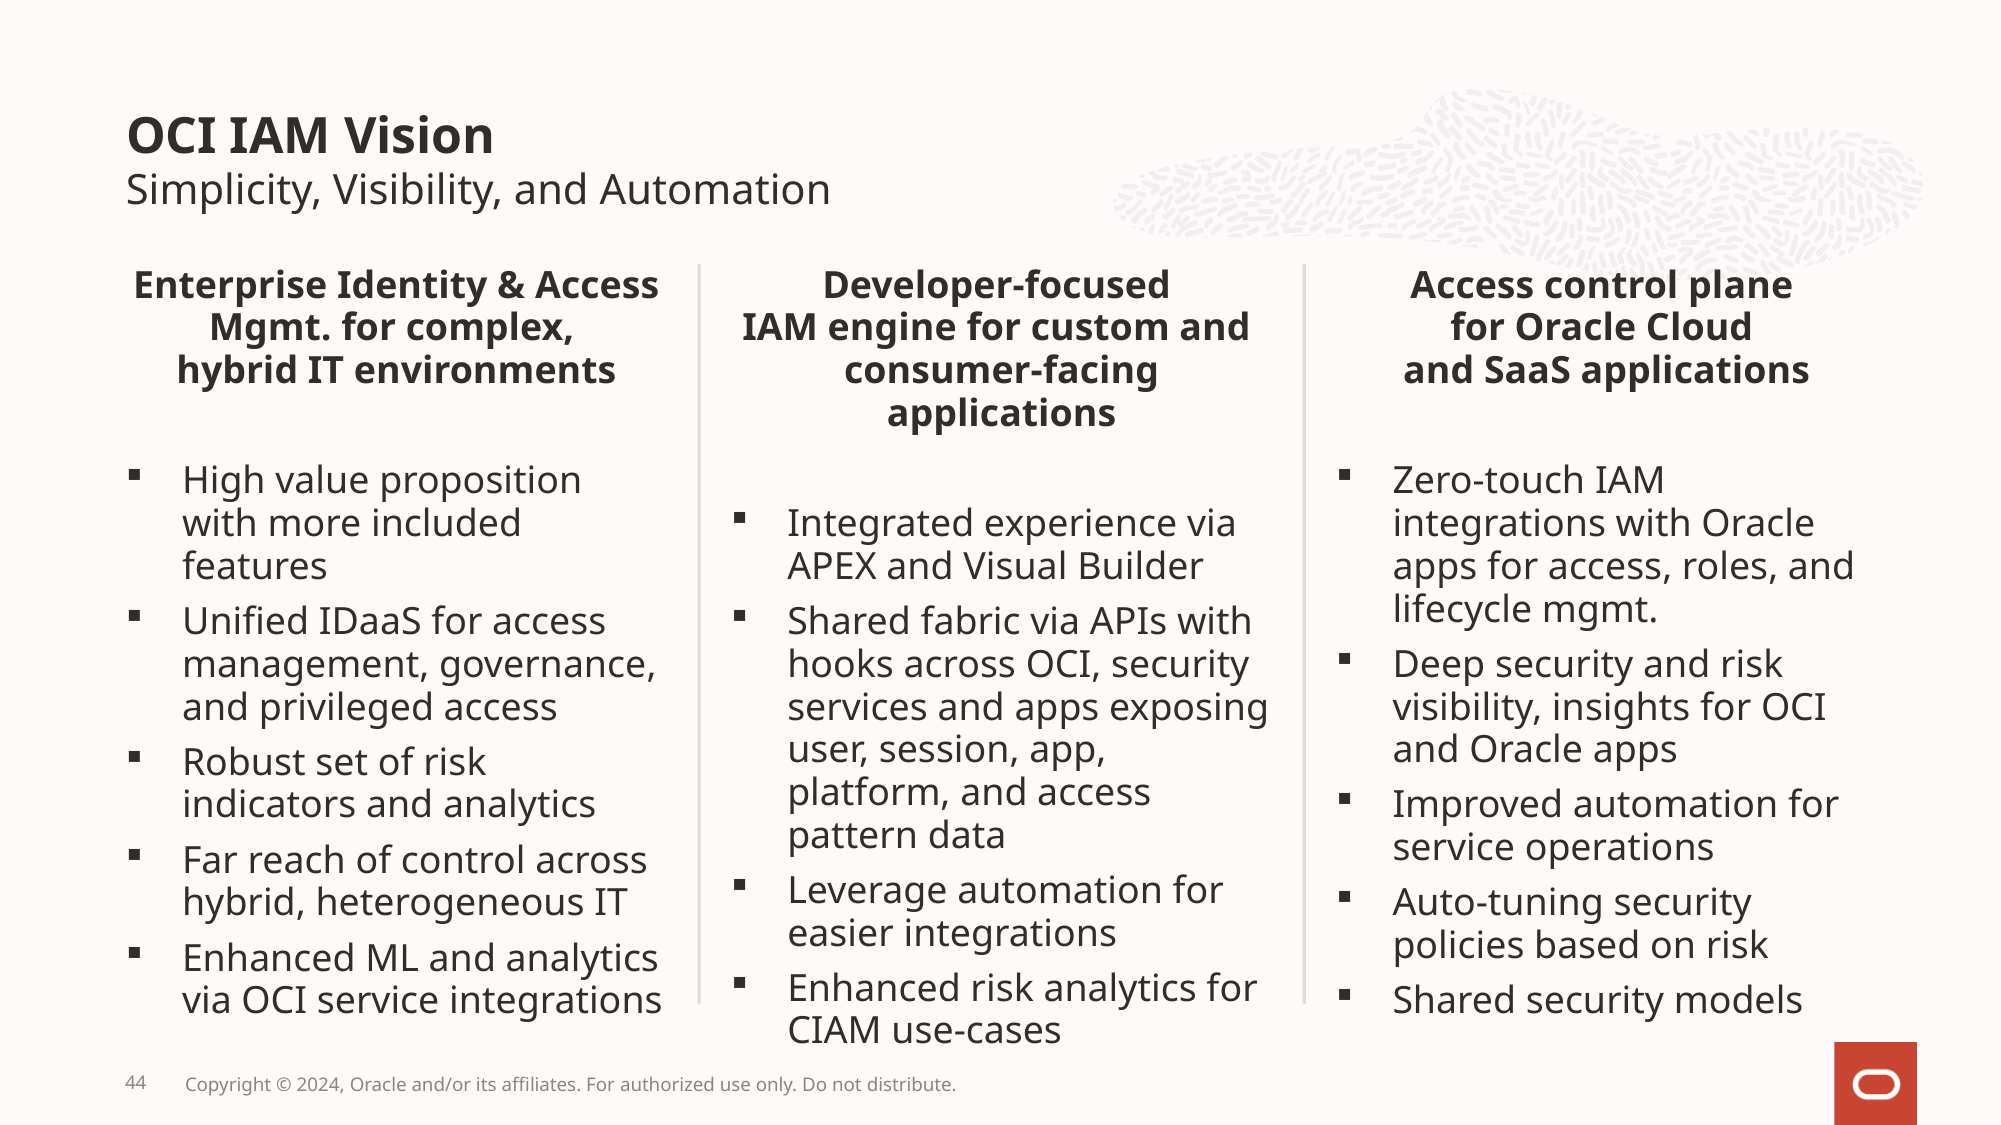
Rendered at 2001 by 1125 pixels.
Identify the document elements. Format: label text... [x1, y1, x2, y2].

footer Copyright © 2024, Oracle and/or its affiliates. For authorized use only. Do not distribute. [185, 1053, 1128, 1114]
list Simplicity, Visibility, and Automation [125, 166, 1877, 221]
list Developer-focused IAM engine for custom and consumer-facing applications Integrated experience via APEX and Visual Builder Shared fabric via APIs with hooks across OCI, security services and apps exposing user, session, app, platform, and access pattern data Leverage automation for easier integrations Enhanced risk analytics for CIAM use-cases [730, 264, 1273, 1004]
title OCI IAM Vision [126, 29, 1877, 165]
slide_number 44 [125, 1053, 185, 1114]
list Enterprise Identity & Access Mgmt. for complex, hybrid IT environments High value proposition with more included features Unified IDaaS for access management, governance, and privileged access Robust set of risk indicators and analytics Far reach of control across hybrid, heterogeneous IT Enhanced ML and analytics via OCI service integrations [125, 264, 668, 1004]
picture [1100, 44, 1934, 300]
list Access control plane for Oracle Cloud and SaaS applications Zero-touch IAM integrations with Oracle apps for access, roles, and lifecycle mgmt. Deep security and risk visibility, insights for OCI and Oracle apps Improved automation for service operations Auto-tuning security policies based on risk Shared security models [1336, 264, 1878, 1004]
